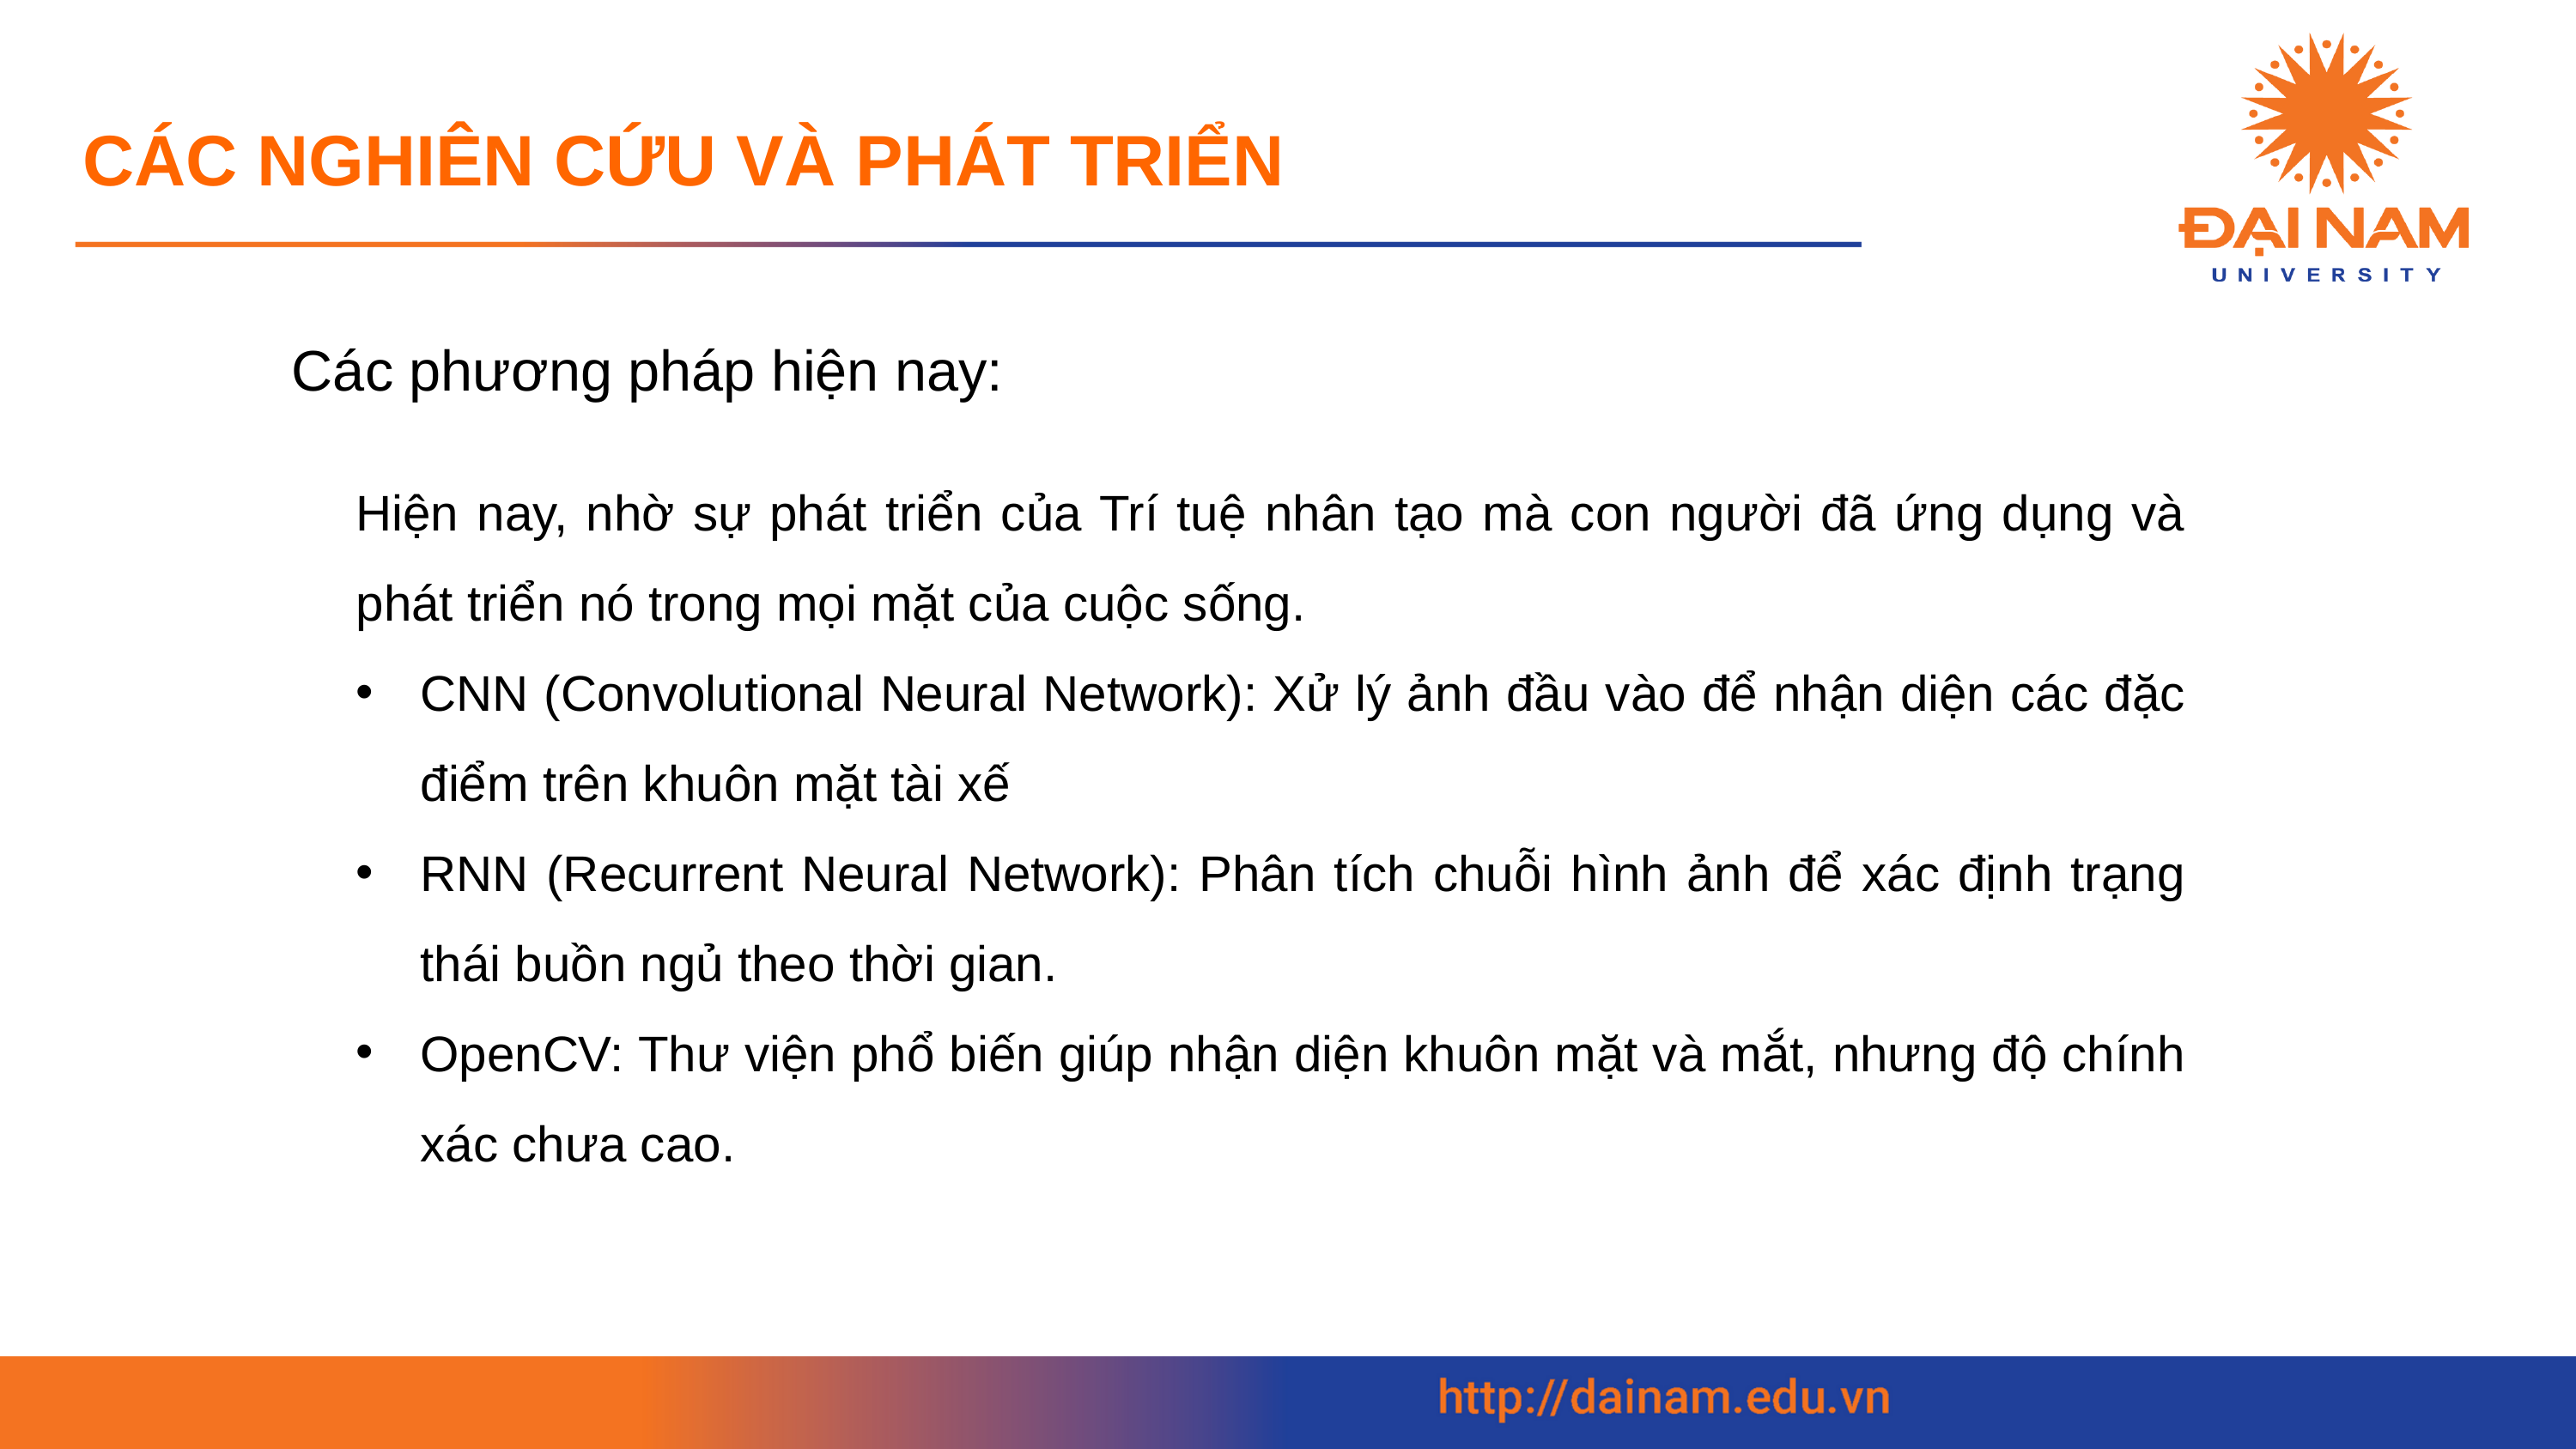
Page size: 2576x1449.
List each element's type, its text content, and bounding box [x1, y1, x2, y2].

picture [75, 241, 1862, 247]
text_box [2178, 33, 2469, 282]
text_box CÁC NGHIÊN CỨU VÀ PHÁT TRIỂN [70, 107, 1941, 207]
text_box [0, 1356, 2576, 1449]
text_box Các phương pháp hiện nay: [278, 327, 1460, 409]
text_box Hiện nay, nhờ sự phát triển của Trí tuệ nhân tạo mà con người đã ứng dụng và phát triển nó trong mọi mặt của cuộc sống. CNN (Convolutional Neural Network): Xử lý ảnh đầu vào để nhận diện các đặc điểm trên khuôn mặt tài xế RNN (Recurrent Neural Network): Phân tích chuỗi hình ảnh để xác định trạng thái buồn ngủ theo thời gian. OpenCV: Thư viện phổ biến giúp nhận diện khuôn mặt và mắt, nhưng độ chính xác chưa cao. [343, 444, 2201, 1179]
